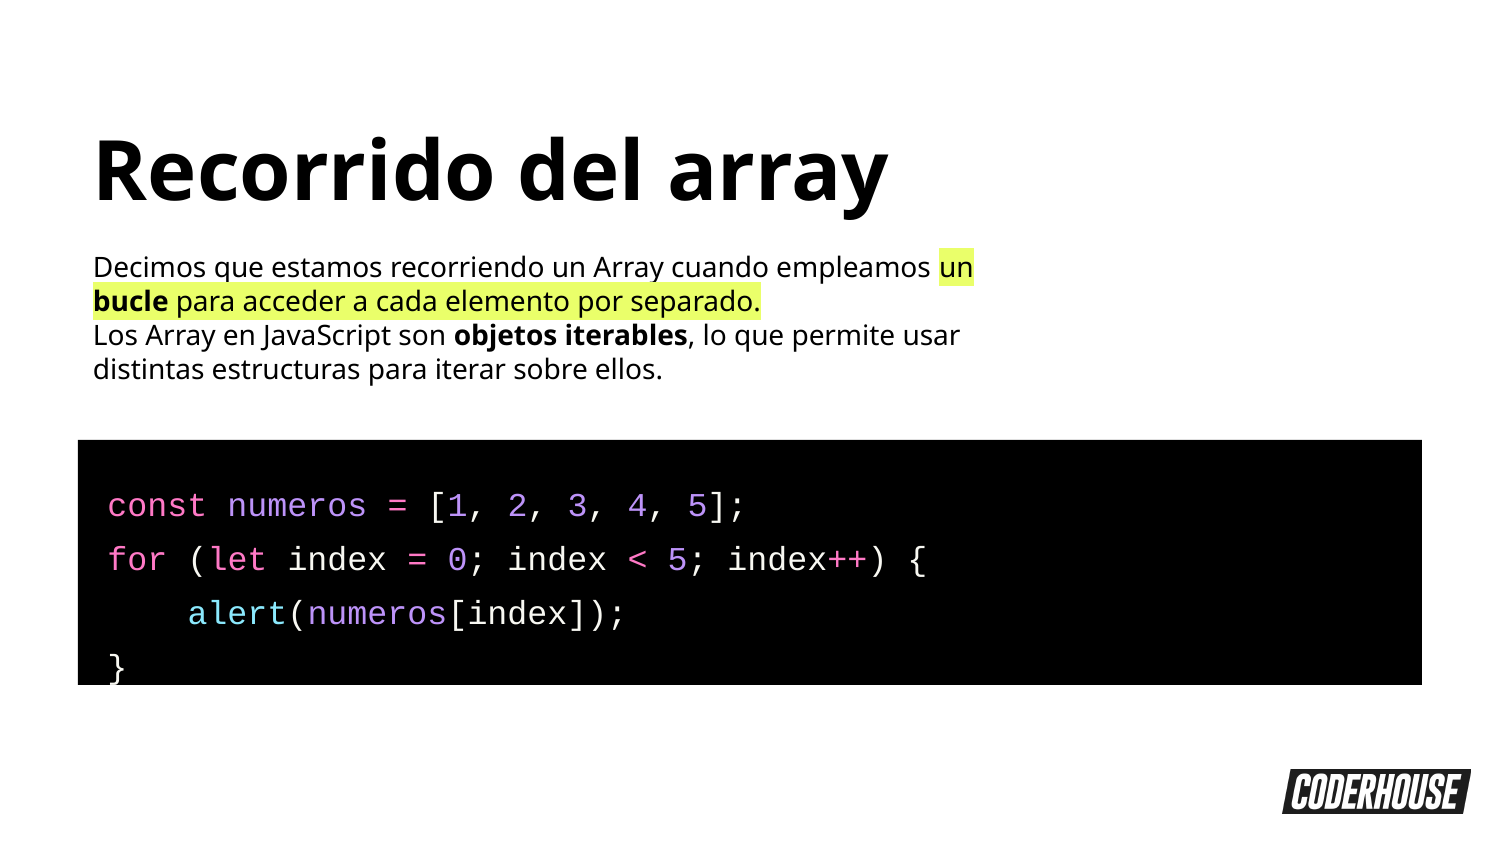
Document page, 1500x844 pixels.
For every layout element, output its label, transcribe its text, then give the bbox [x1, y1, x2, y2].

text_box Decimos que estamos recorriendo un Array cuando empleamos un bucle para acceder a cada elemento por separado. Los Array en JavaScript son objetos iterables, lo que permite usar distintas estructuras para iterar sobre ellos. [77, 234, 1422, 400]
text_box const numeros = [1, 2, 3, 4, 5]; for (let index = 0; index < 5; index++) { alert(numeros[index]); } [77, 439, 1422, 685]
picture [1281, 769, 1471, 814]
text_box Recorrido del array [77, 113, 1422, 234]
